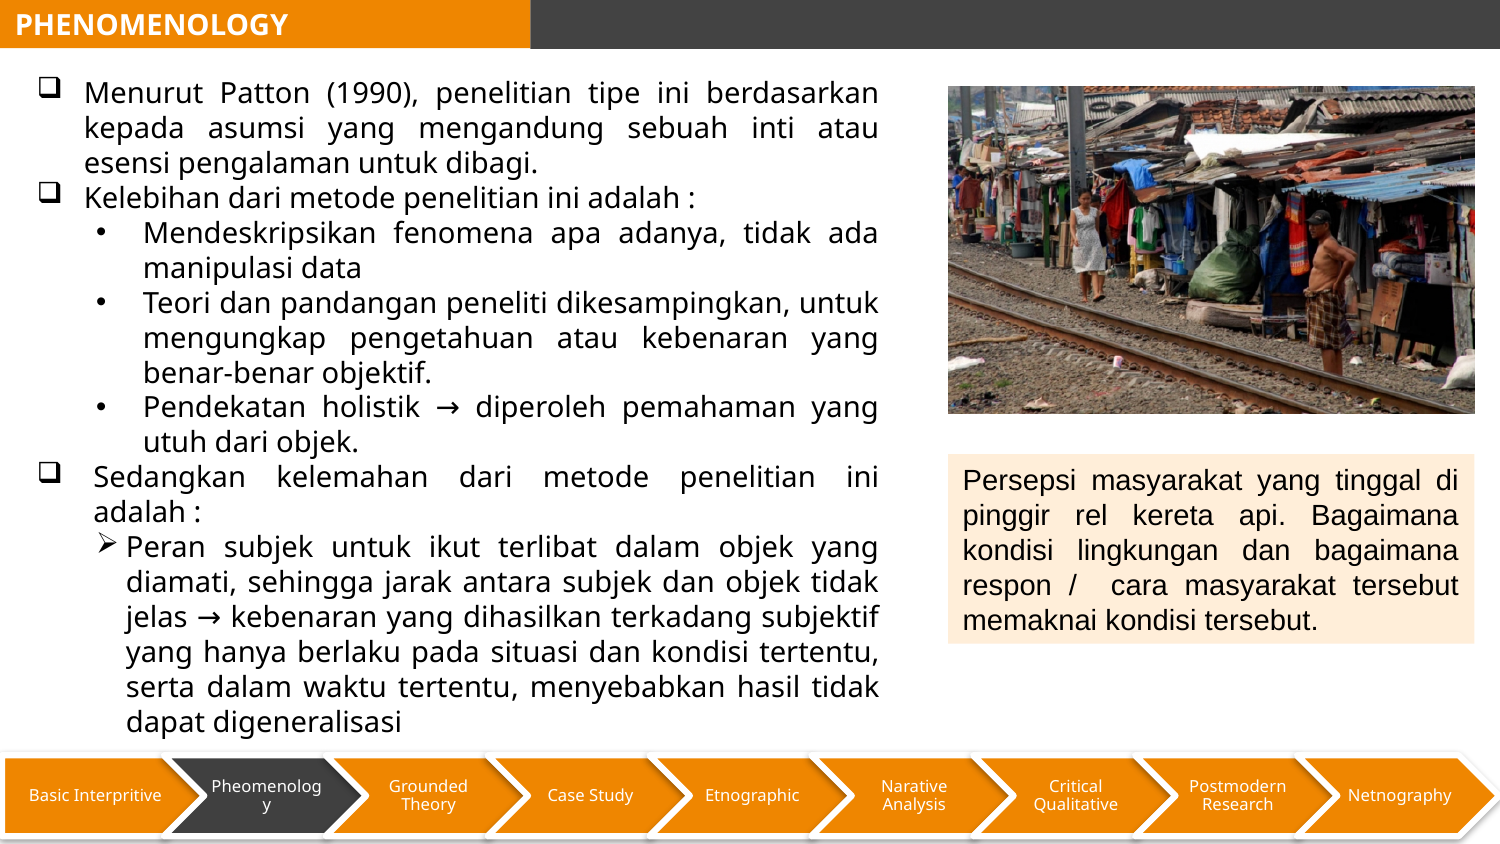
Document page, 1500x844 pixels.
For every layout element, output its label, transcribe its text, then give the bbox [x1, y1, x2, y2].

picture [947, 86, 1475, 415]
text_box [528, 0, 1500, 51]
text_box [0, 707, 1500, 844]
text_box Persepsi masyarakat yang tinggal di pinggir rel kereta api. Bagaimana kondisi lingkungan dan bagaimana respon / cara masyarakat tersebut memaknai kondisi tersebut. [948, 454, 1475, 644]
text_box PHENOMENOLOGY [0, 0, 528, 49]
text_box Menurut Patton (1990), penelitian tipe ini berdasarkan kepada asumsi yang mengandung sebuah inti atau esensi pengalaman untuk dibagi. Kelebihan dari metode penelitian ini adalah : Mendeskripsikan fenomena apa adanya, tidak ada manipulasi data Teori dan pandangan peneliti dikesampingkan, untuk mengungkap pengetahuan atau kebenaran yang benar-benar objektif. Pendekatan holistik → diperoleh pemahaman yang utuh dari objek. Sedangkan kelemahan dari metode penelitian ini adalah : Peran subjek untuk ikut terlibat dalam objek yang diamati, sehingga jarak antara subjek dan objek tidak jelas → kebenaran yang dihasilkan terkadang subjektif yang hanya berlaku pada situasi dan kondisi tertentu, serta dalam waktu tertentu, menyebabkan hasil tidak dapat digeneralisasi [22, 66, 895, 705]
